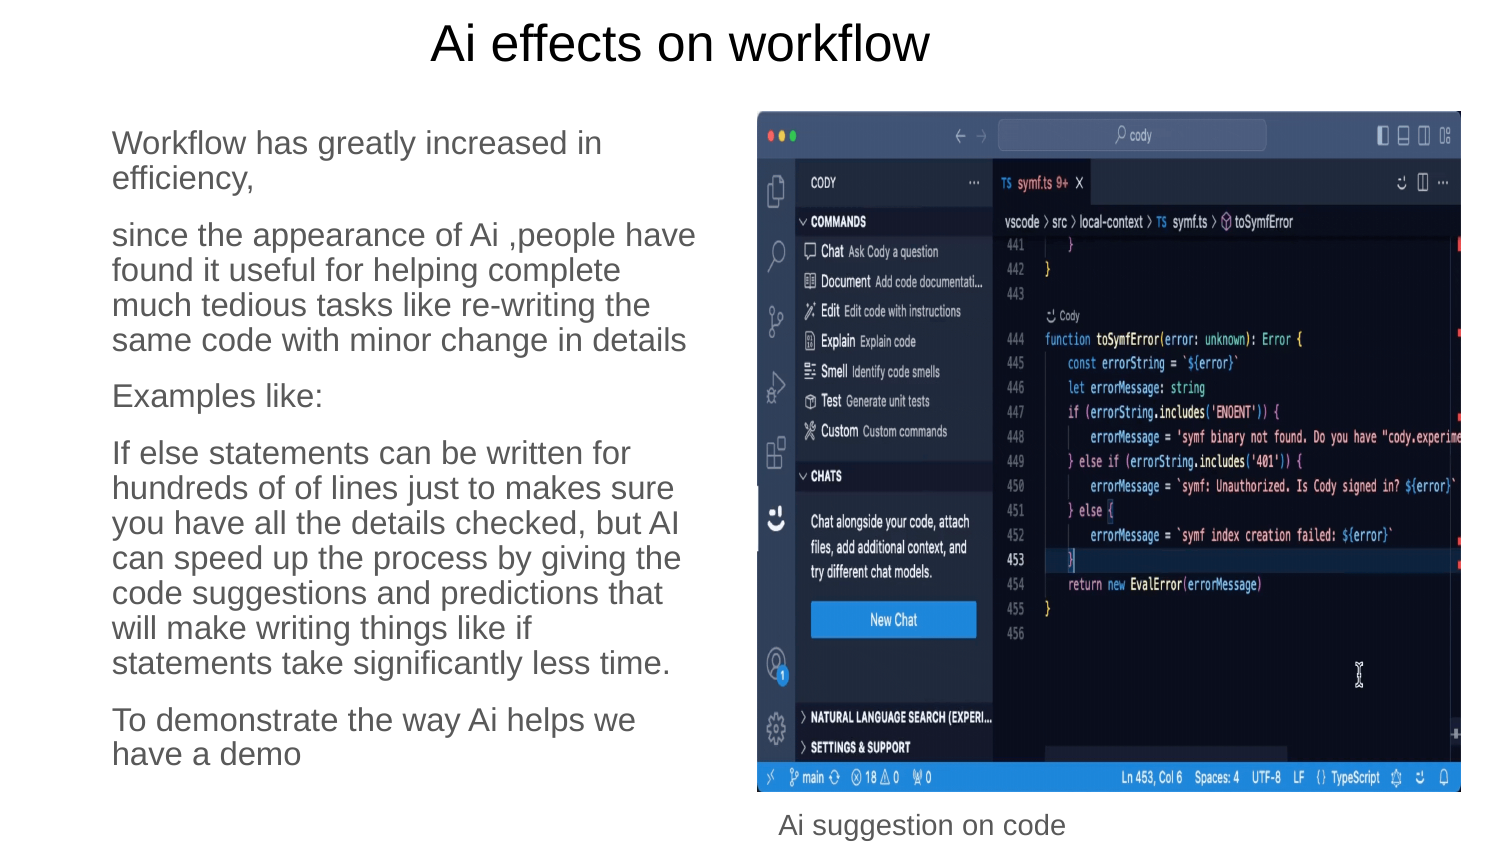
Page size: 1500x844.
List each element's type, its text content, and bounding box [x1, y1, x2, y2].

title Ai effects on workflow [415, 0, 954, 94]
picture [757, 111, 1461, 792]
list Workflow has greatly increased in efficiency, since the appearance of Ai ,people have found it useful for helping complete much tedious tasks like re-writing the same code with minor change in details Examples like: If else statements can be written for hundreds of of lines just to makes sure you have all the details checked, but AI can speed up the process by giving the code suggestions and predictions that will make writing things like if statements take significantly less time. To demonstrate the way Ai helps we have a demo [96, 111, 717, 813]
text_box Ai suggestion on code [763, 799, 1449, 834]
